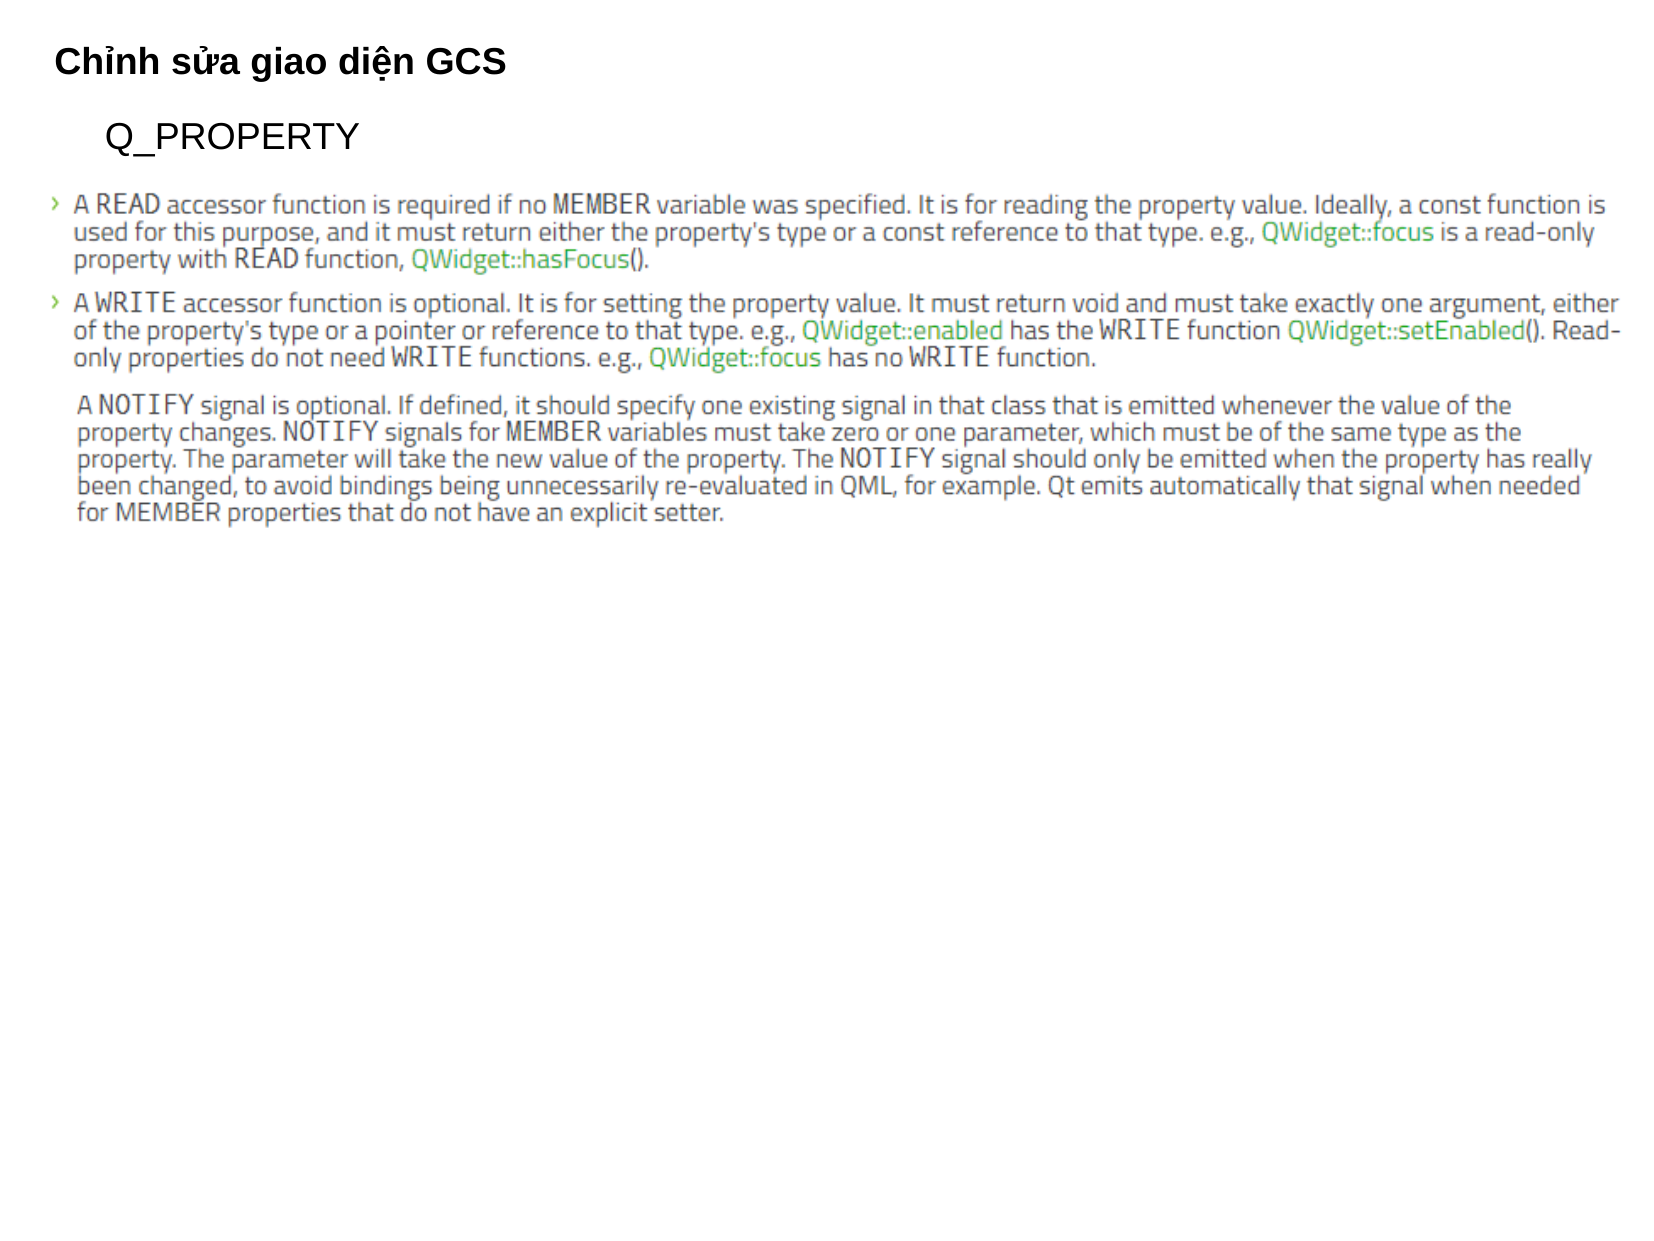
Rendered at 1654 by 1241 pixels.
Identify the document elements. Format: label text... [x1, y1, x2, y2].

text_box Chỉnh sửa giao diện GCS [39, 30, 975, 87]
text_box Q_PROPERTY [90, 105, 934, 162]
picture [44, 180, 1632, 534]
